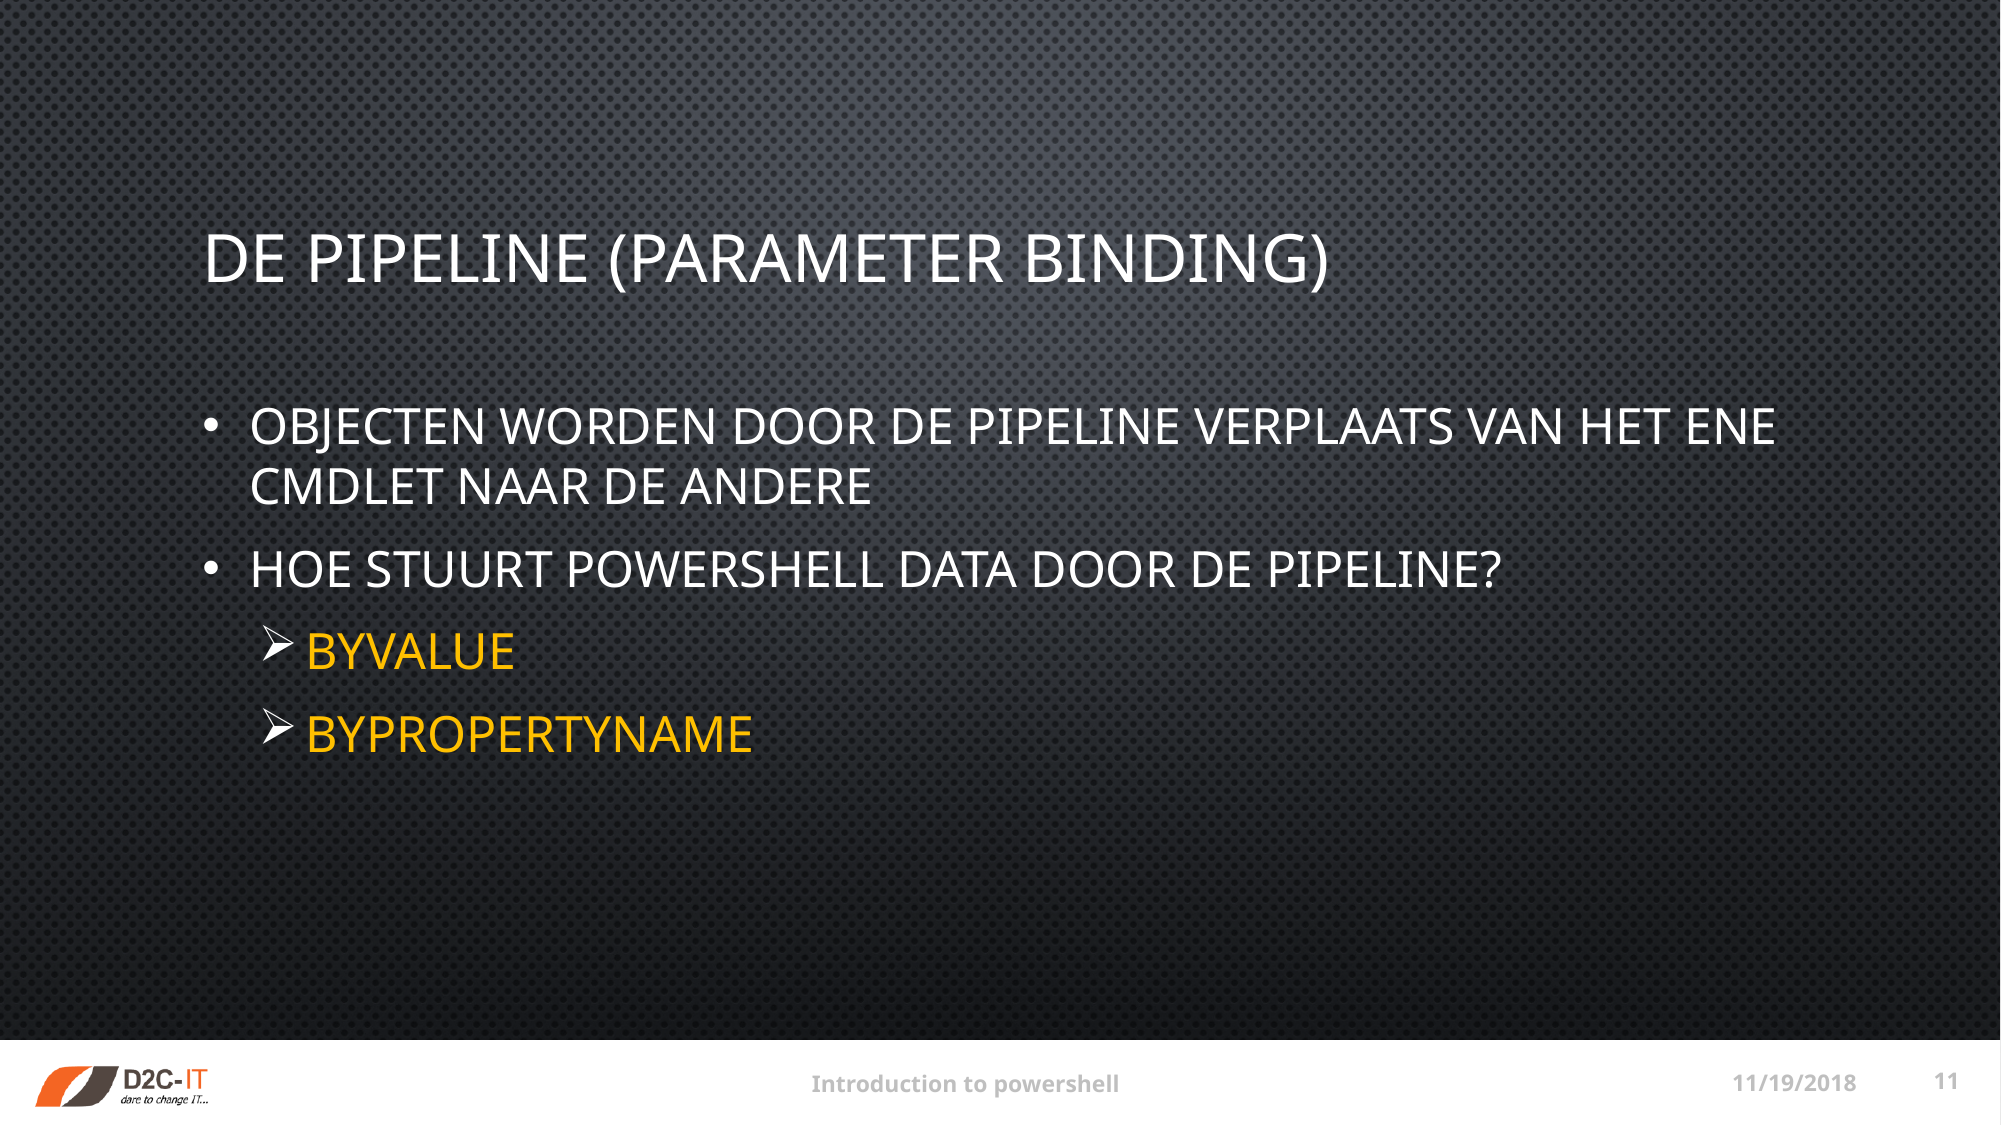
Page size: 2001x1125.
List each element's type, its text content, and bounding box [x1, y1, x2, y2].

title De Pipeline (parameter binding) [187, 99, 1813, 357]
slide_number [1609, 1052, 1873, 1113]
list Objecten worden door de pipeline verplaats van het ene cmdlet naar de andere Hoe stuurt Powershell data door de pipeline? ByValue ByPropertyName [187, 357, 1813, 871]
slide_number 11 [1884, 1052, 1975, 1113]
picture [24, 1060, 229, 1114]
footer Introduction to powershell [347, 1053, 1585, 1114]
